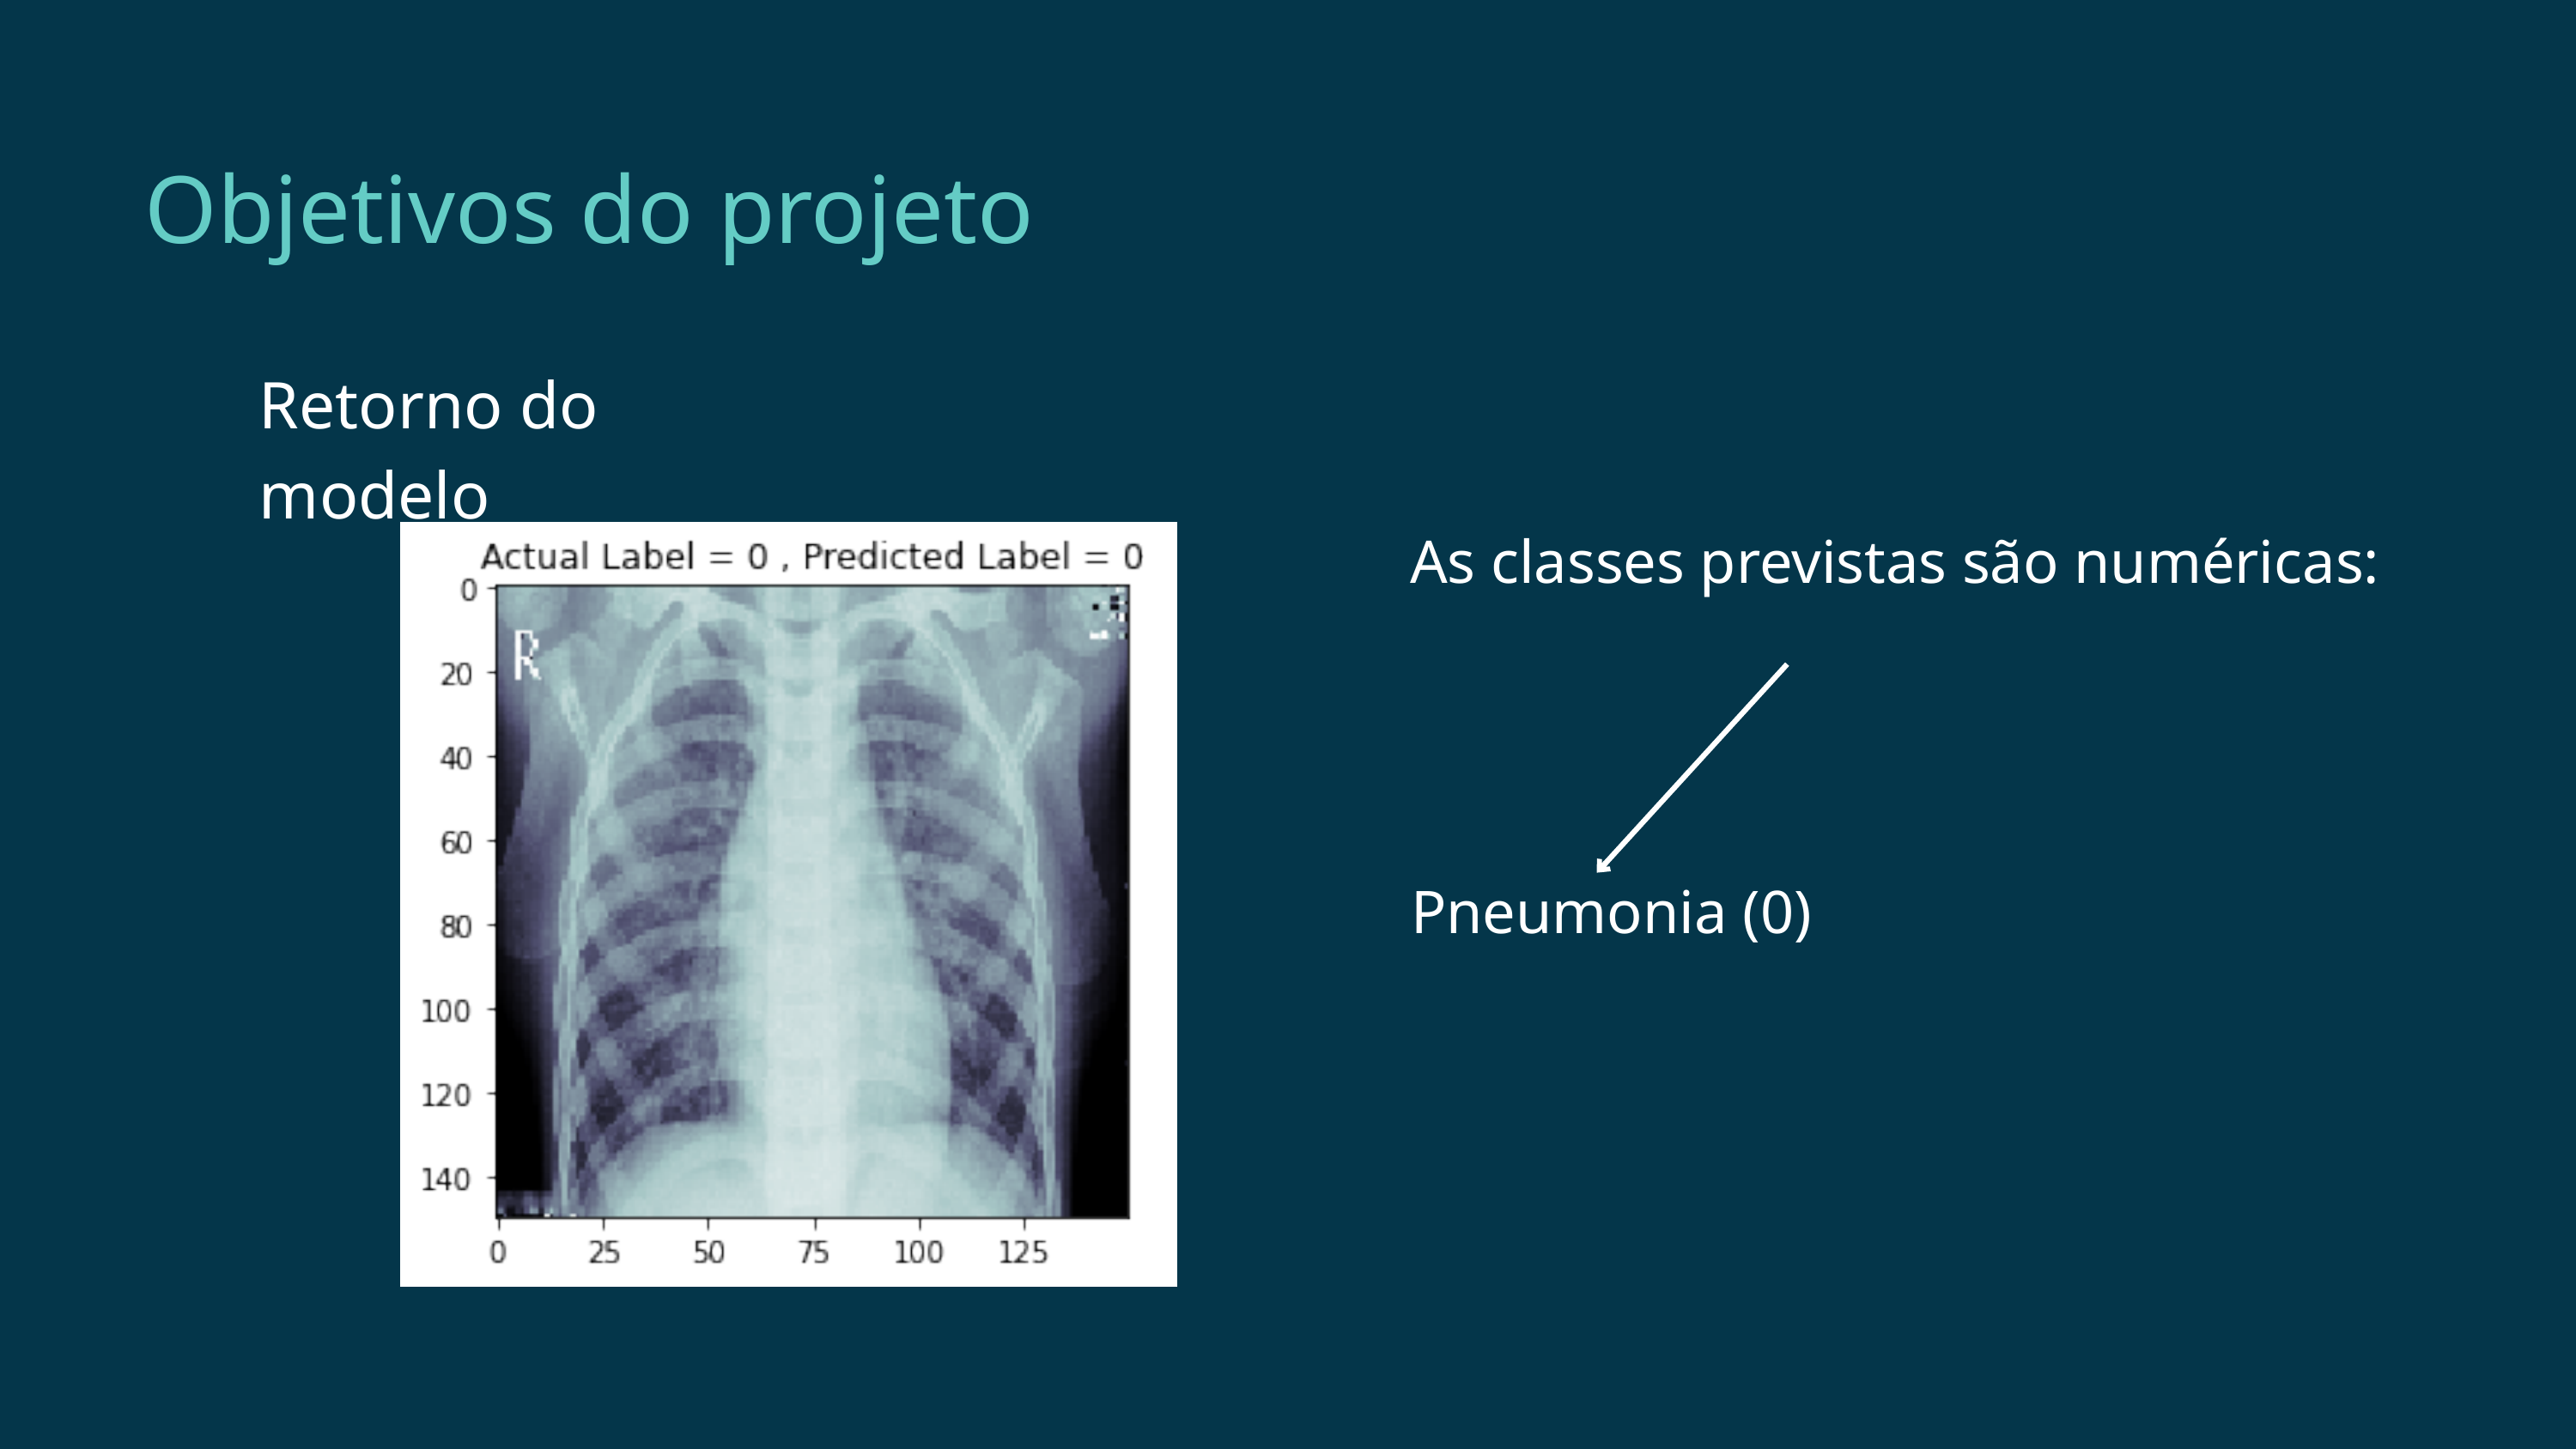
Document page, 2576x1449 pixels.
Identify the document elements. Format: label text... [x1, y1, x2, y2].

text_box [399, 521, 1178, 1288]
text_box Retorno do modelo [258, 351, 845, 532]
picture [1607, 665, 1788, 863]
text_box Objetivos do projeto [144, 131, 1144, 262]
picture [1597, 664, 1786, 863]
text_box As classes previstas são numéricas: [1394, 512, 2396, 595]
text_box Pneumonia (0) [1394, 863, 1828, 946]
